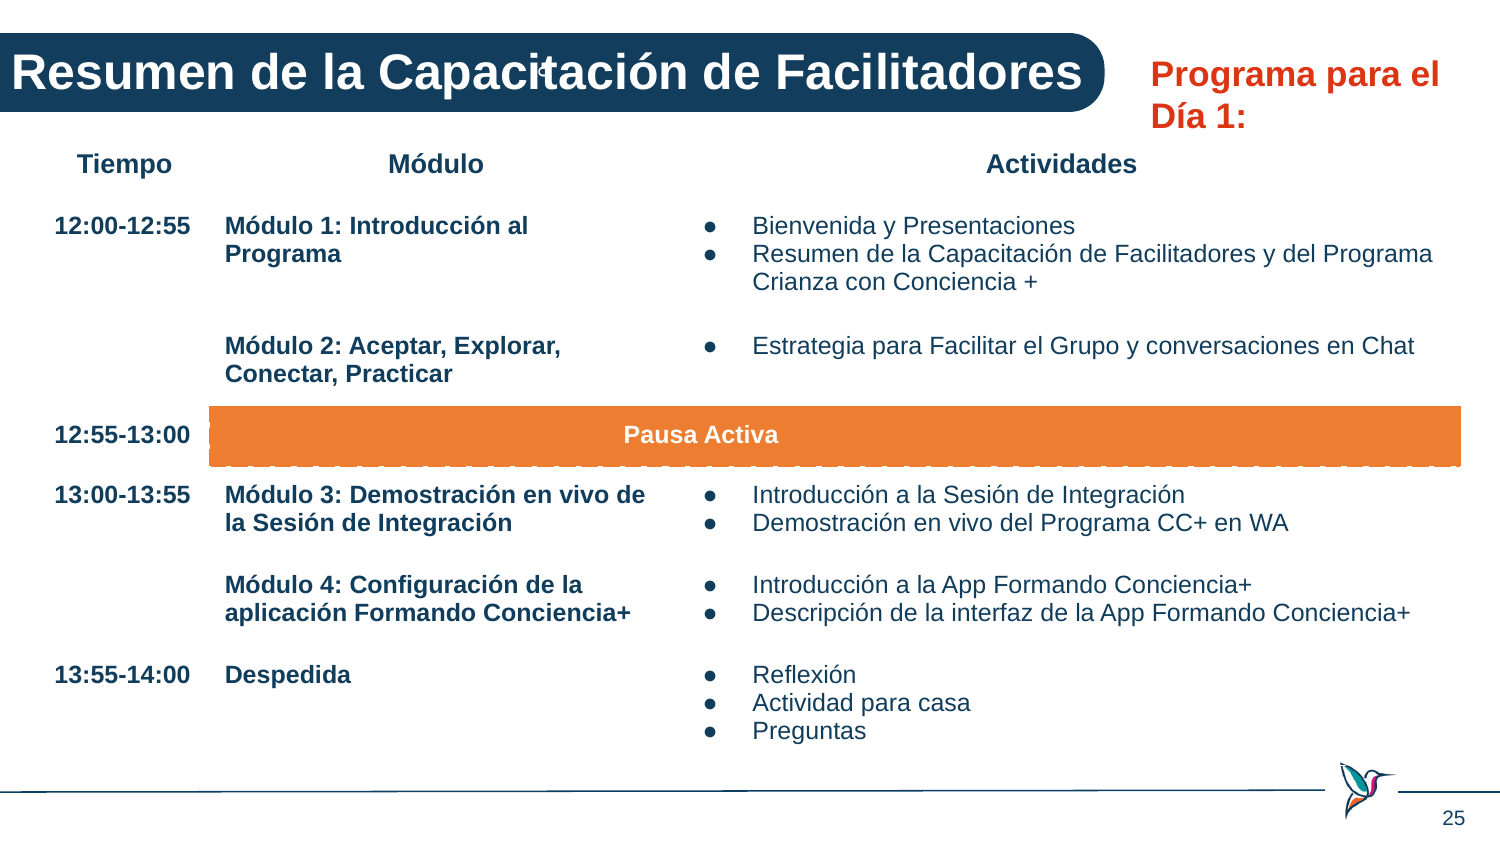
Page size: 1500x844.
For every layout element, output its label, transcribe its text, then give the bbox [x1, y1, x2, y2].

text_box Programa para el Día 1: [1135, 43, 1475, 144]
table_cell Pausa Activa [210, 406, 1461, 466]
table_cell Despedida [210, 646, 662, 766]
table_cell Introducción a la App Formando Conciencia+ Descripción de la interfaz de la App Formando Conciencia+ [662, 556, 1461, 646]
table_cell Módulo 2: Aceptar, Explorar, Conectar, Practicar [210, 317, 662, 406]
table_cell 13:55-14:00 [39, 646, 210, 766]
table_cell Estrategia para Facilitar el Grupo y conversaciones en Chat [662, 317, 1461, 406]
table_cell Módulo 1: Introducción al Programa [210, 197, 662, 317]
table_header Módulo [210, 134, 662, 197]
table_header Tiempo [39, 134, 210, 197]
table_cell 12:55-13:00 [39, 406, 210, 466]
table_cell 13:00-13:55 [39, 466, 210, 646]
table_cell Reflexión Actividad para casa Preguntas [662, 646, 1461, 766]
picture [1338, 766, 1398, 823]
table_cell Bienvenida y Presentaciones Resumen de la Capacitación de Facilitadores y del Programa Crianza con Conciencia + [662, 197, 1461, 317]
table_cell 12:00-12:55 [39, 197, 210, 406]
table_cell Módulo 3: Demostración en vivo de la Sesión de Integración [210, 466, 662, 556]
table_header Actividades [662, 134, 1461, 197]
text_box º [0, 108, 1086, 112]
table_cell Introducción a la Sesión de Integración Demostración en vivo del Programa CC+ en WA [662, 466, 1461, 556]
table_cell Módulo 4: Configuración de la aplicación Formando Conciencia+ [210, 556, 662, 646]
text_box Resumen de la Capacitación de Facilitadores [0, 32, 1450, 108]
